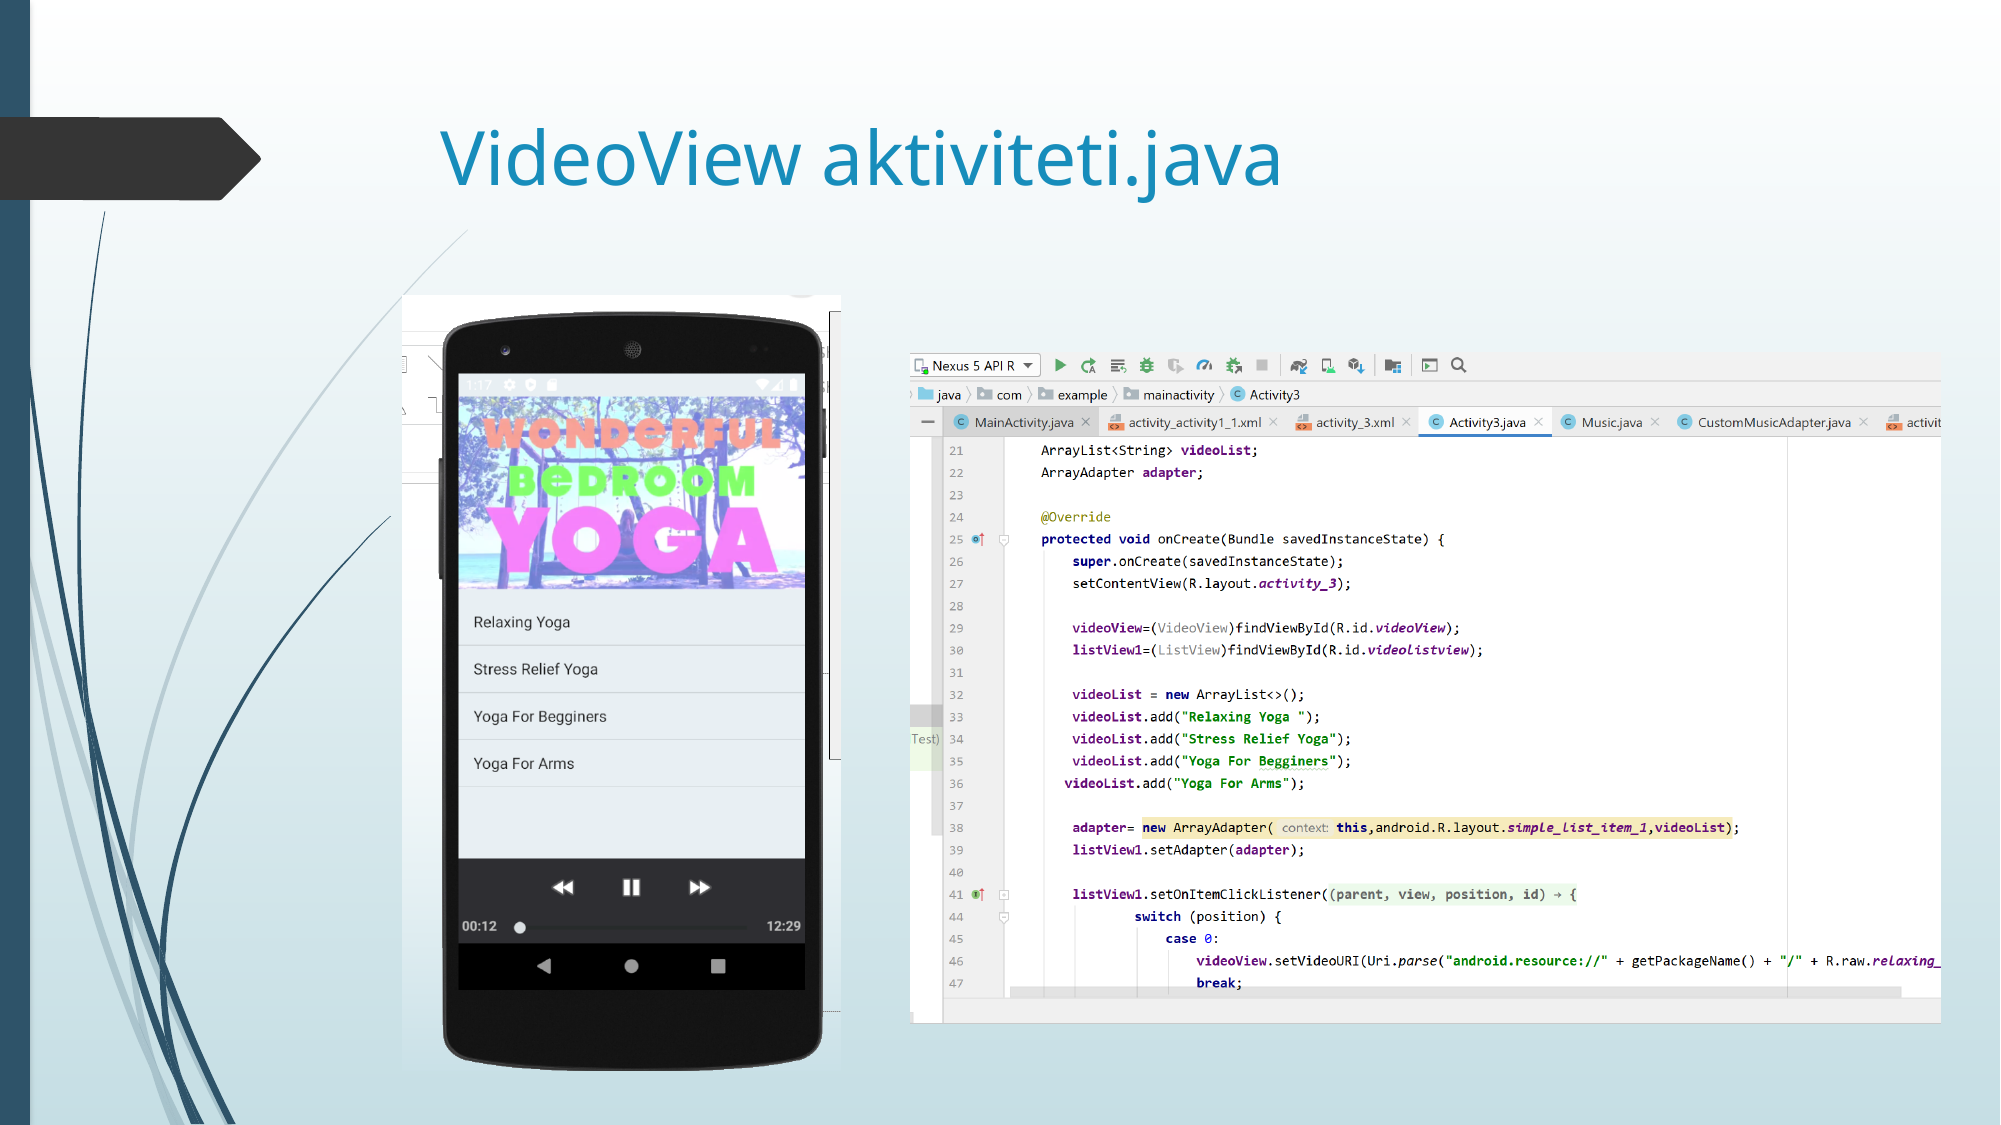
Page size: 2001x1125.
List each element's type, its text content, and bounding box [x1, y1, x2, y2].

title VideoView aktiviteti.java [425, 102, 1888, 313]
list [910, 352, 1941, 1025]
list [402, 295, 842, 1071]
